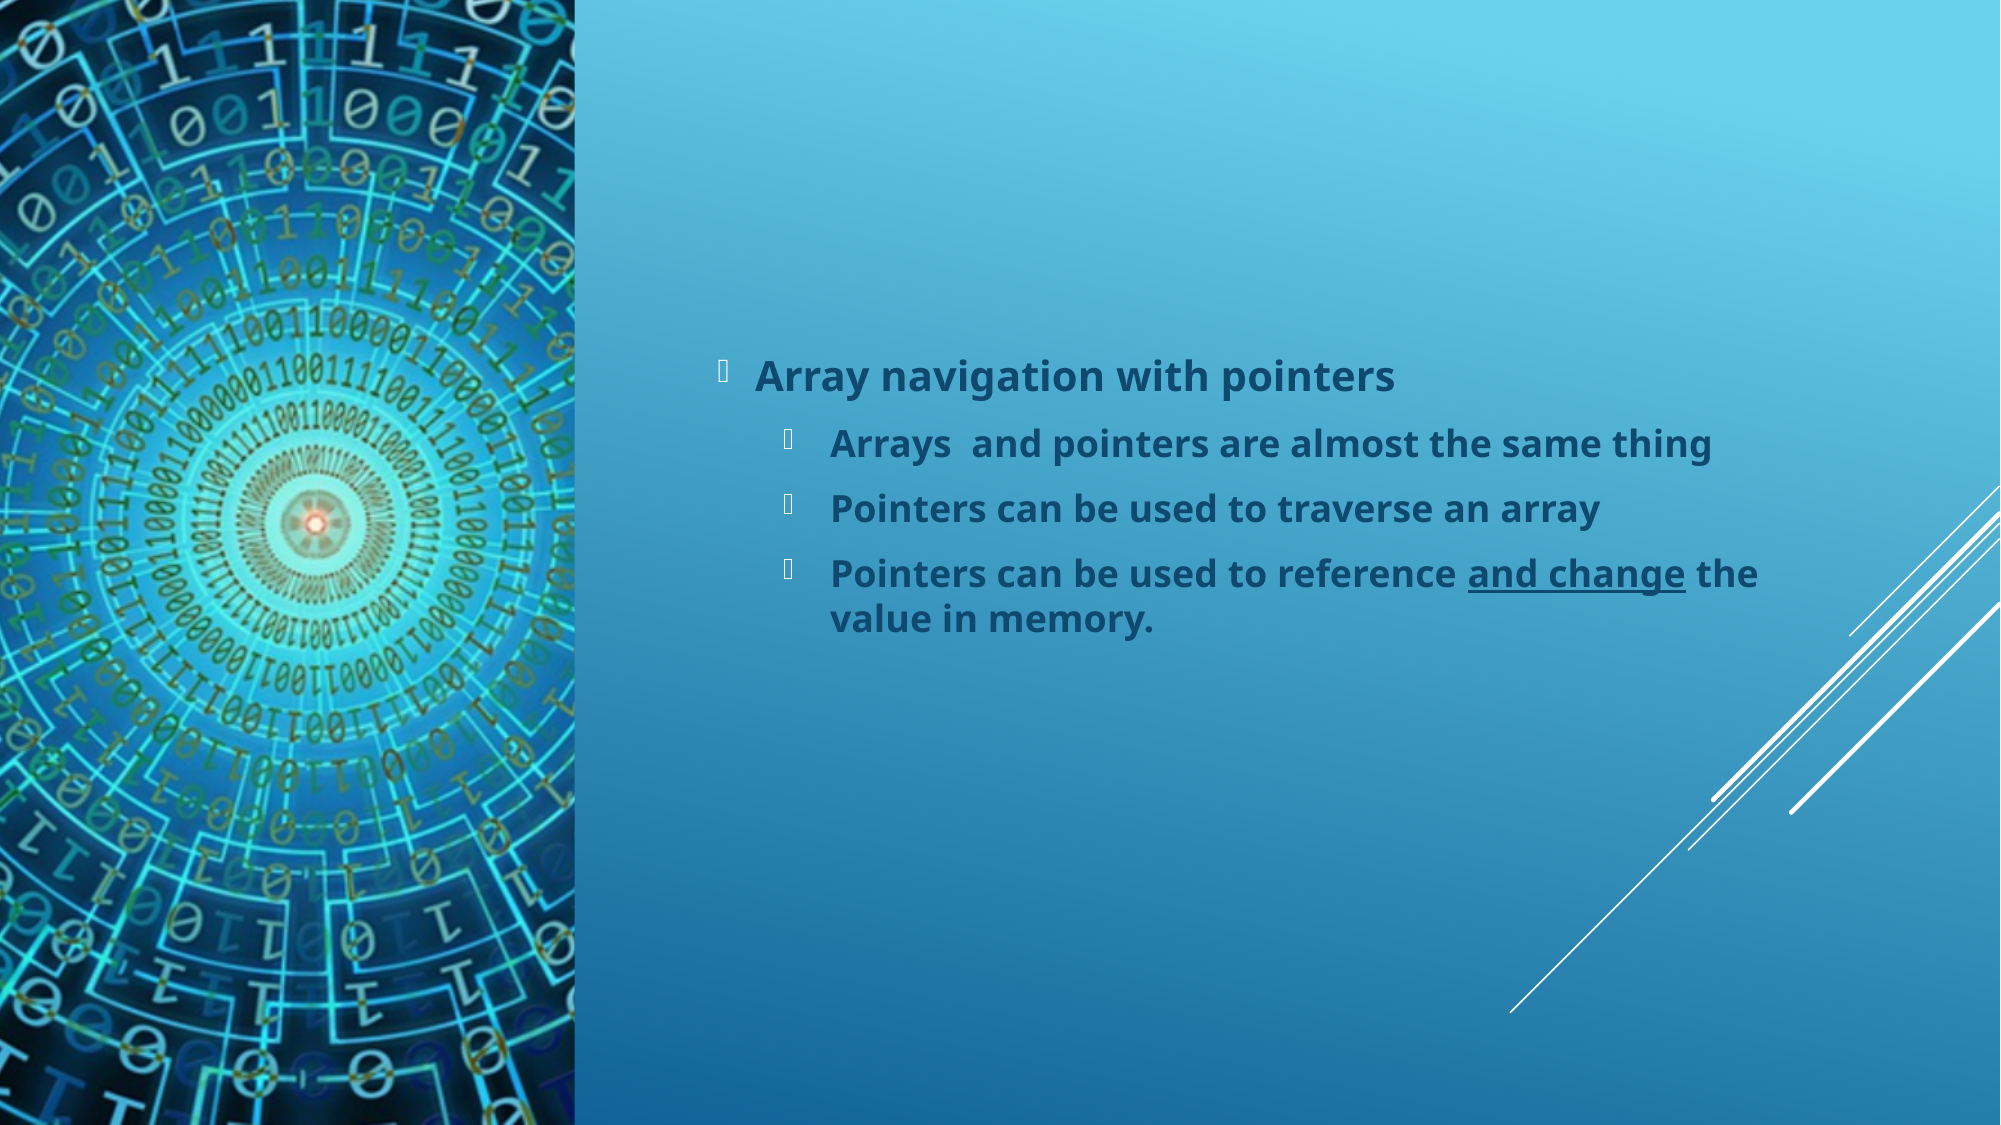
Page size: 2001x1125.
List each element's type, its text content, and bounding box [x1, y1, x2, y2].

list Array navigation with pointers Arrays and pointers are almost the same thing Pointers can be used to traverse an array Pointers can be used to reference and change the value in memory. [702, 51, 1793, 1010]
picture [0, 0, 575, 1125]
picture [0, 950, 11, 969]
